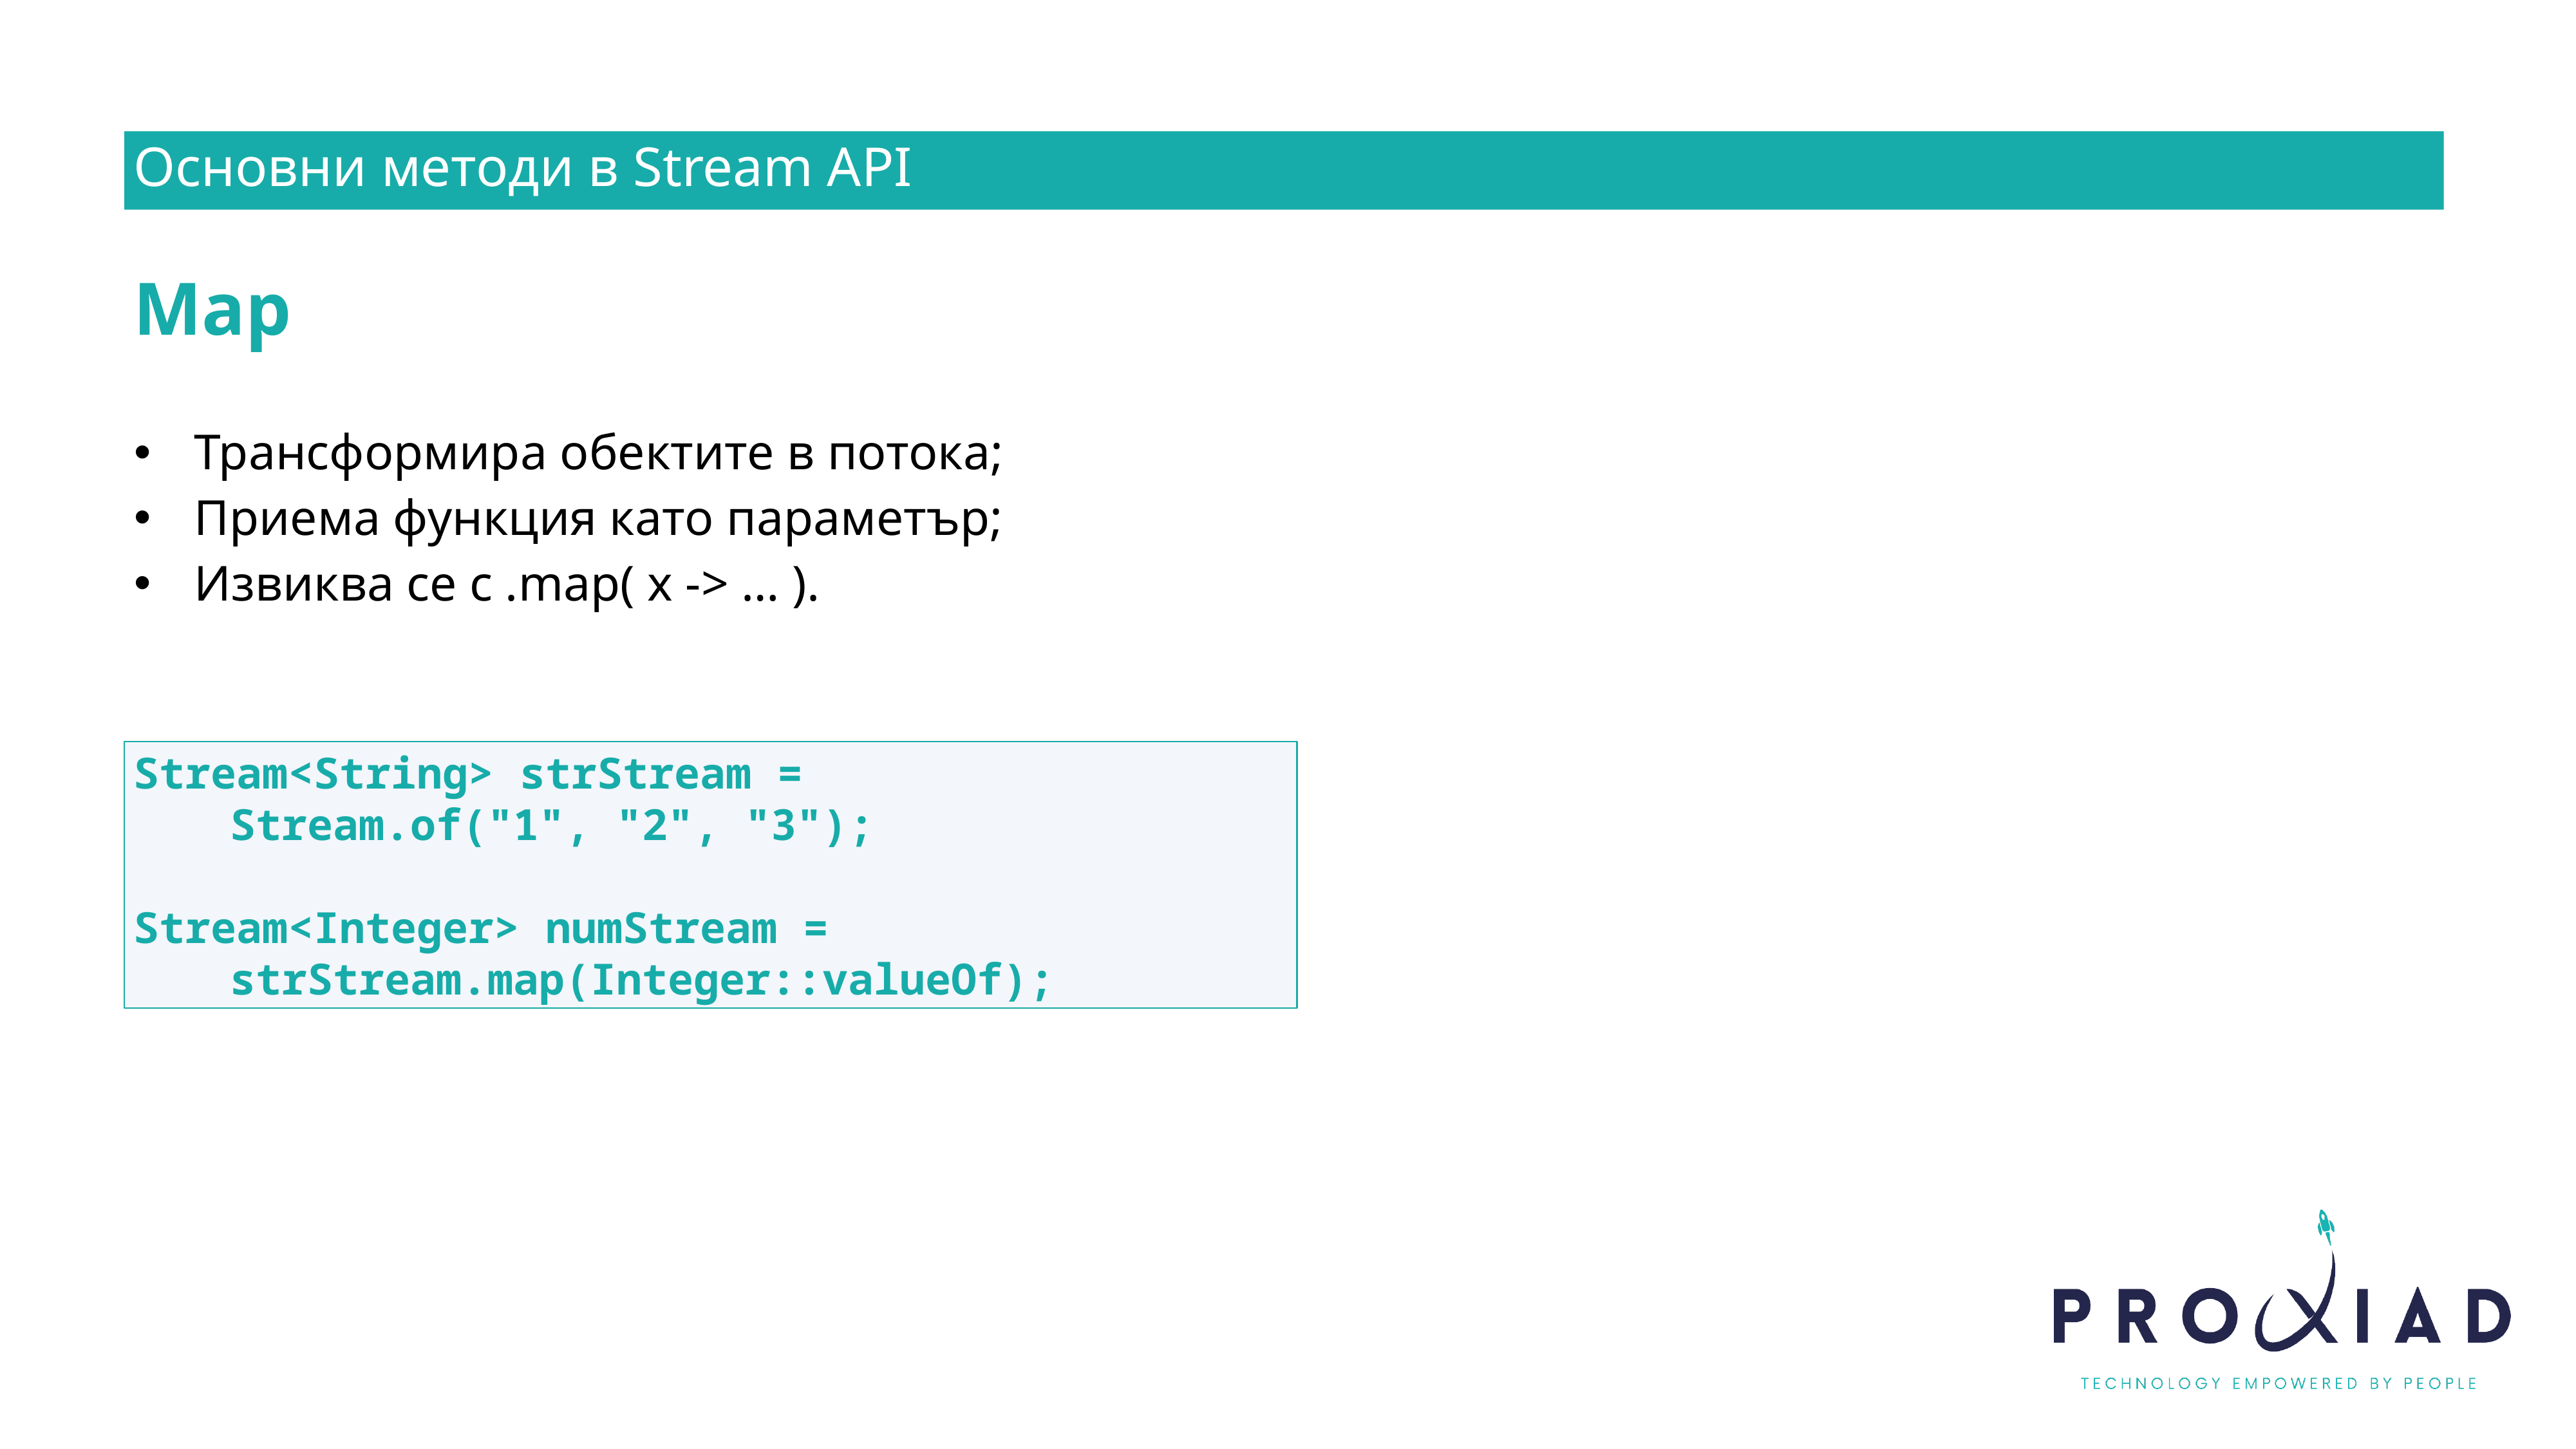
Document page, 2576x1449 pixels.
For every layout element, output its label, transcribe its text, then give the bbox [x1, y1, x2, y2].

text_box Stream<String> strStream = Stream.of("1", "2", "3"); Stream<Integer> numStream = strStream.map(Integer::valueOf); [124, 741, 1297, 1009]
text_box Основни методи в Stream API [124, 131, 2444, 207]
picture [1988, 1149, 2576, 1449]
text_box Map [124, 268, 2440, 359]
text_box Трансформира обектите в потока; Приема функция като параметър; Извиква се с .map( x -> … ). [124, 423, 2284, 877]
